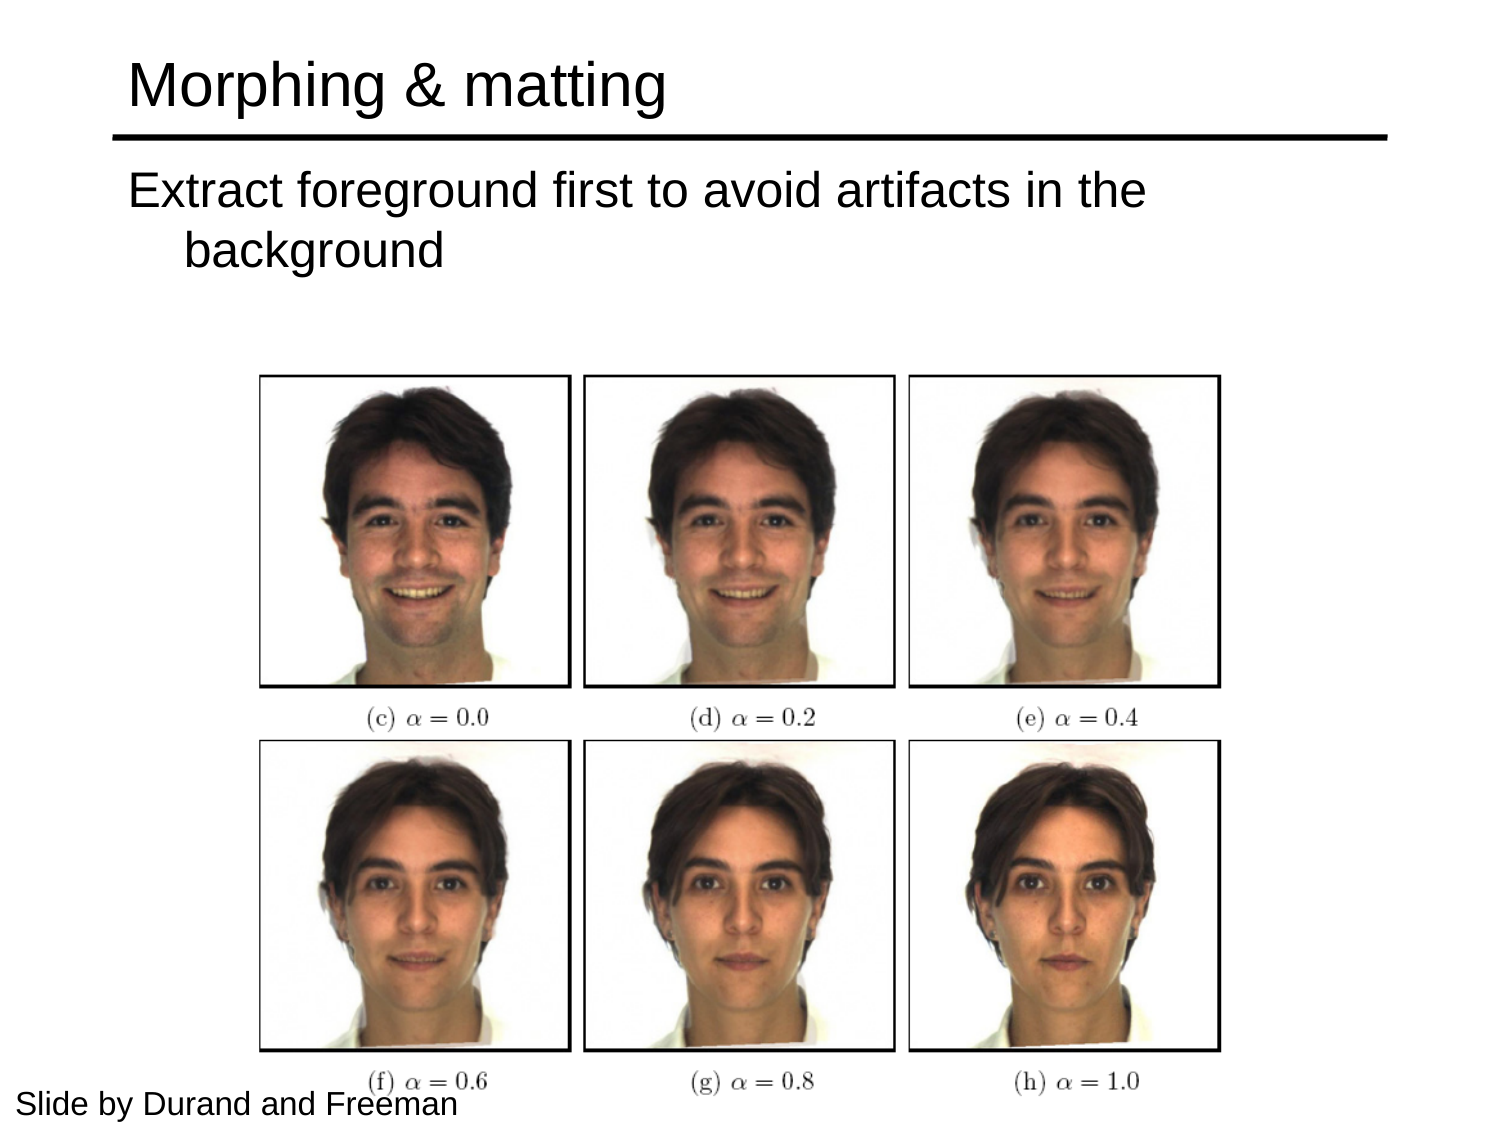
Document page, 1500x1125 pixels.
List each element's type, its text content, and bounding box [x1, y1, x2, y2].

text_box Slide by Durand and Freeman [0, 1074, 474, 1125]
picture [249, 362, 1238, 1109]
title Morphing & matting [112, 12, 1388, 149]
list Extract foreground first to avoid artifacts in the background [112, 149, 1388, 1013]
